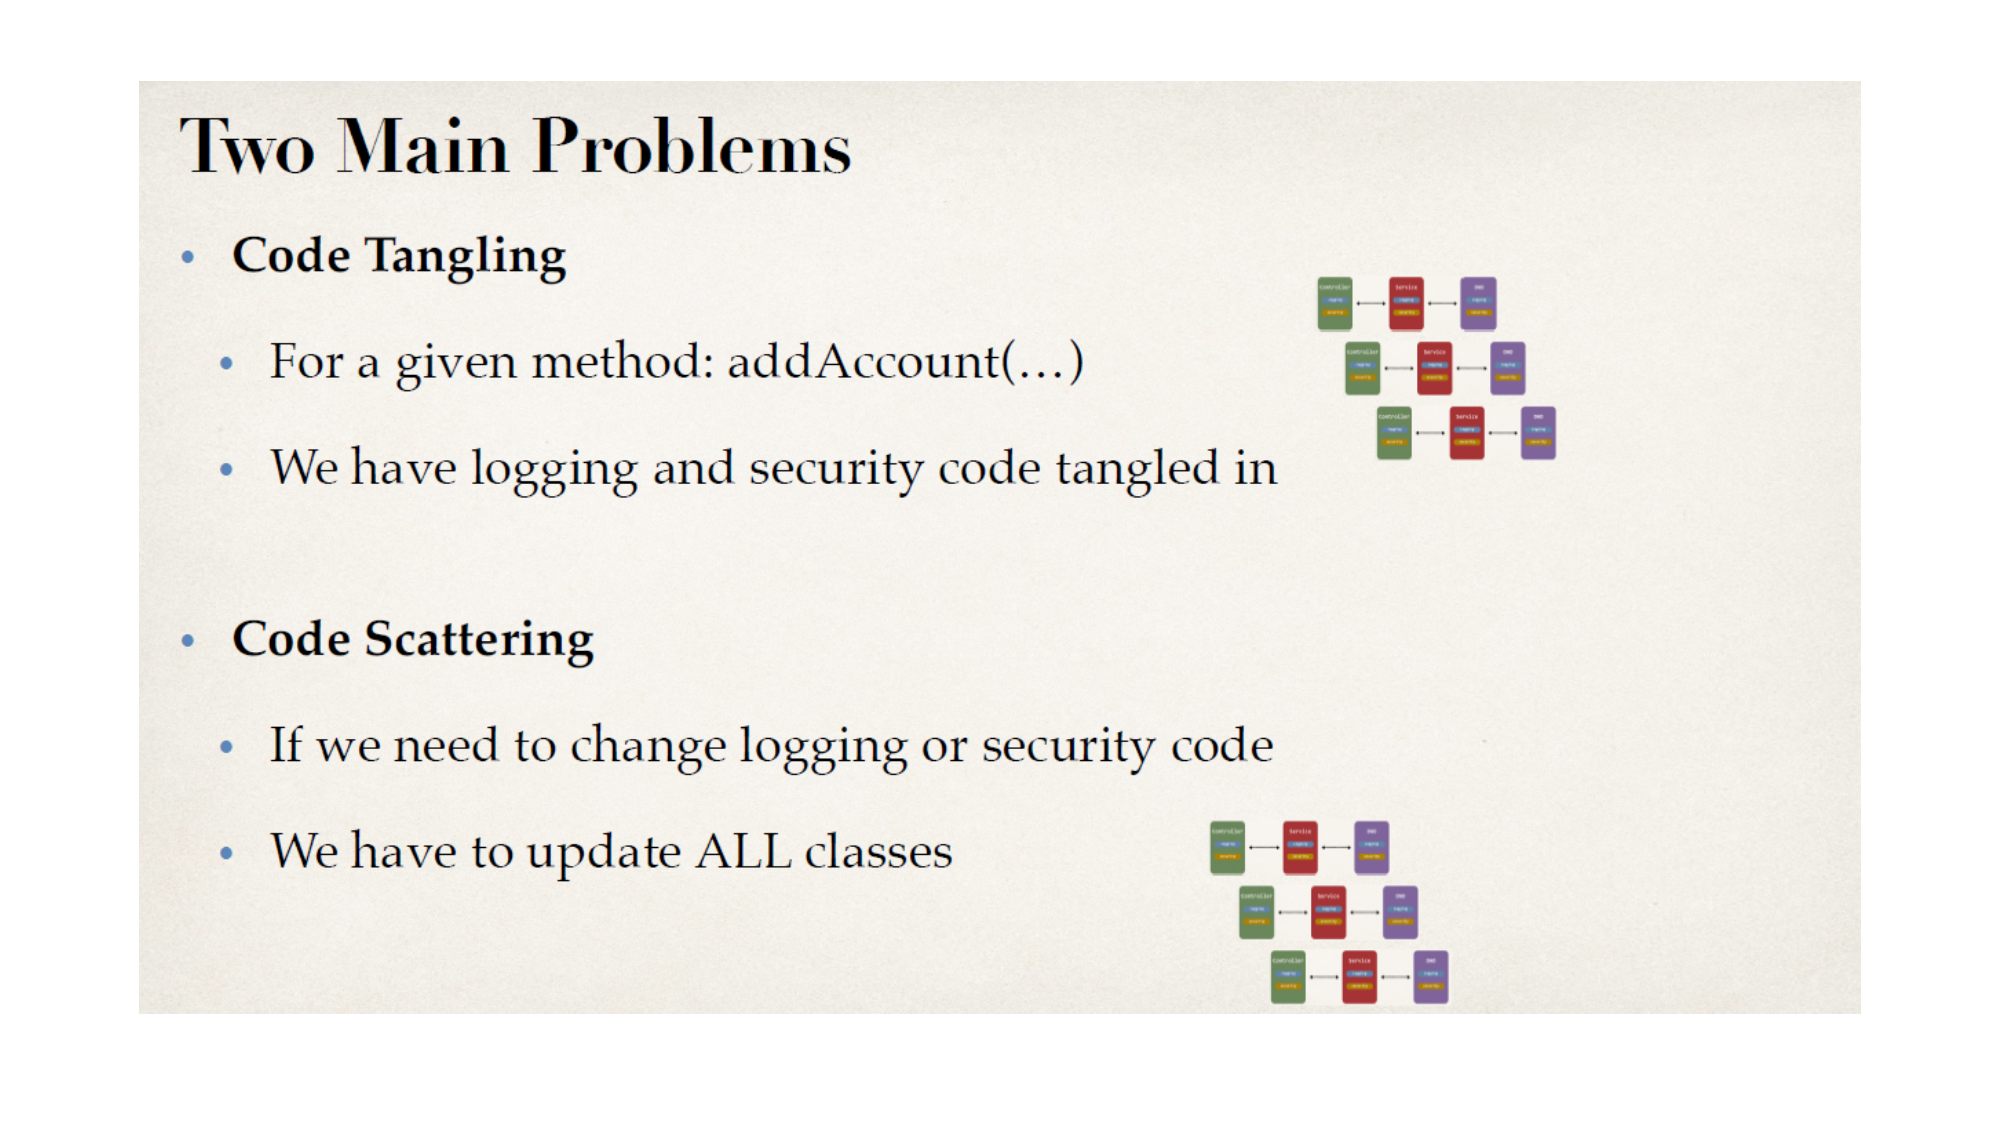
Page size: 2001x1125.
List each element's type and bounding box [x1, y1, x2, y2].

list [138, 81, 1861, 1014]
